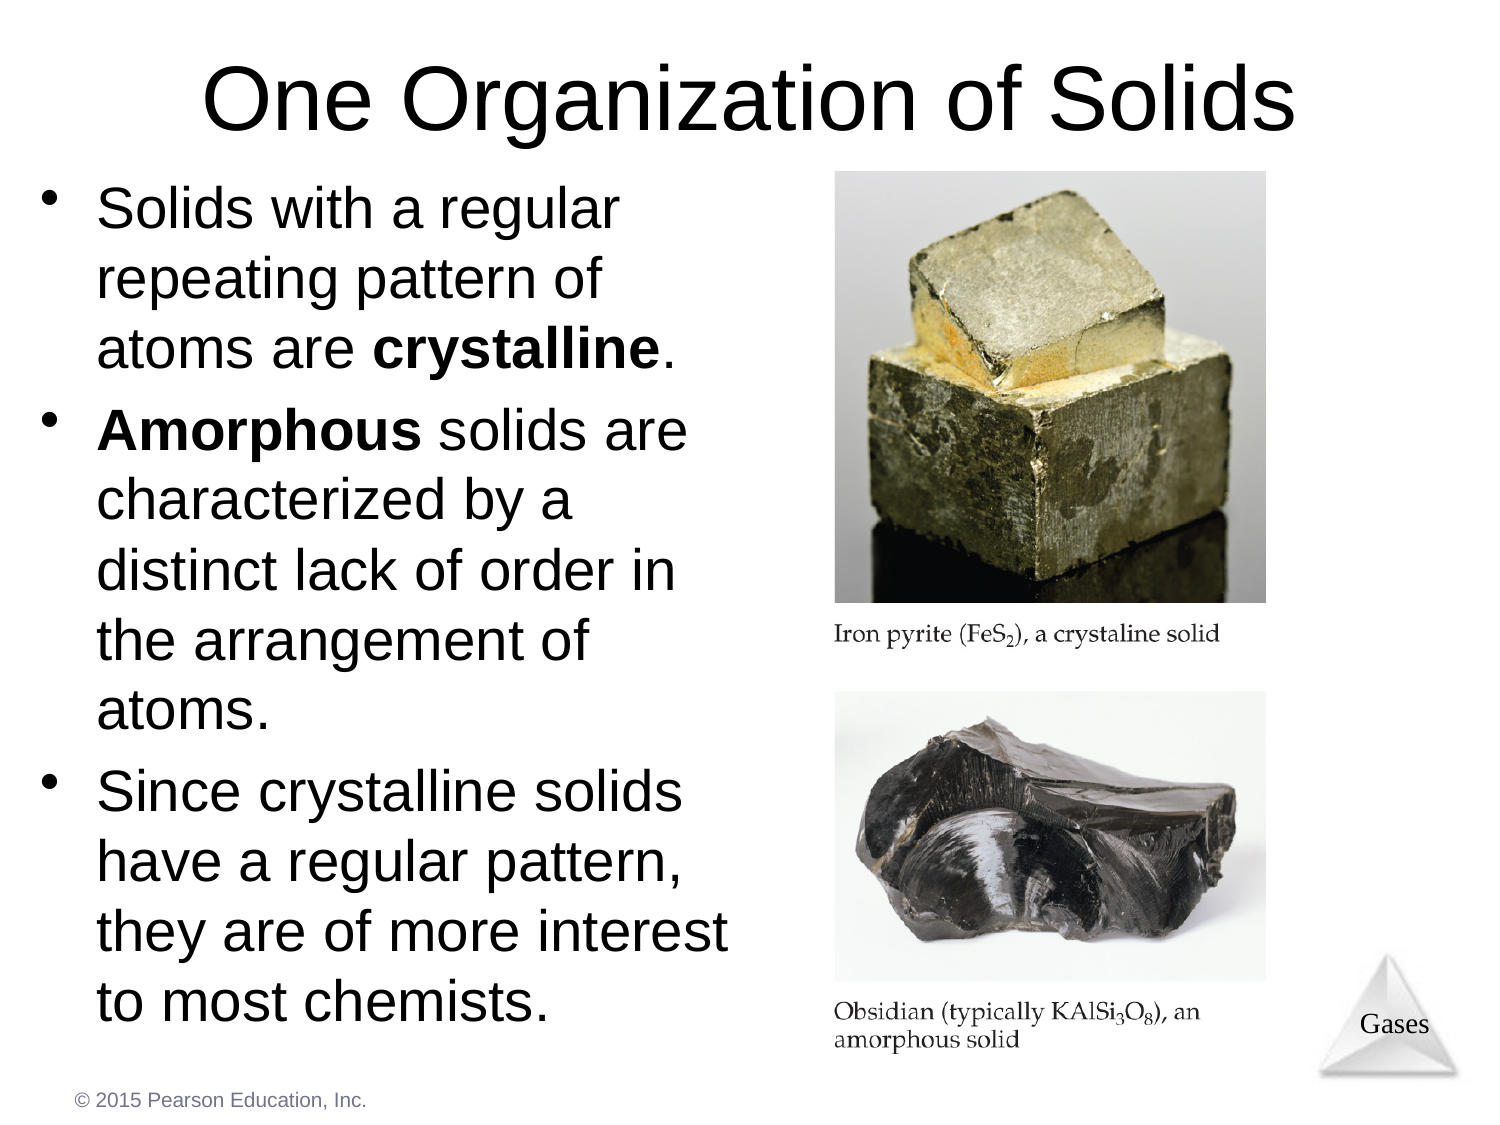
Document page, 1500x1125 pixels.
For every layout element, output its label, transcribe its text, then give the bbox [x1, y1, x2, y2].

picture [824, 162, 1500, 1125]
list Solids with a regular repeating pattern of atoms are crystalline. Amorphous solids are characterized by a distinct lack of order in the arrangement of atoms. Since crystalline solids have a regular pattern, they are of more interest to most chemists. [24, 162, 763, 1050]
title One Organization of Solids [112, 0, 1388, 188]
